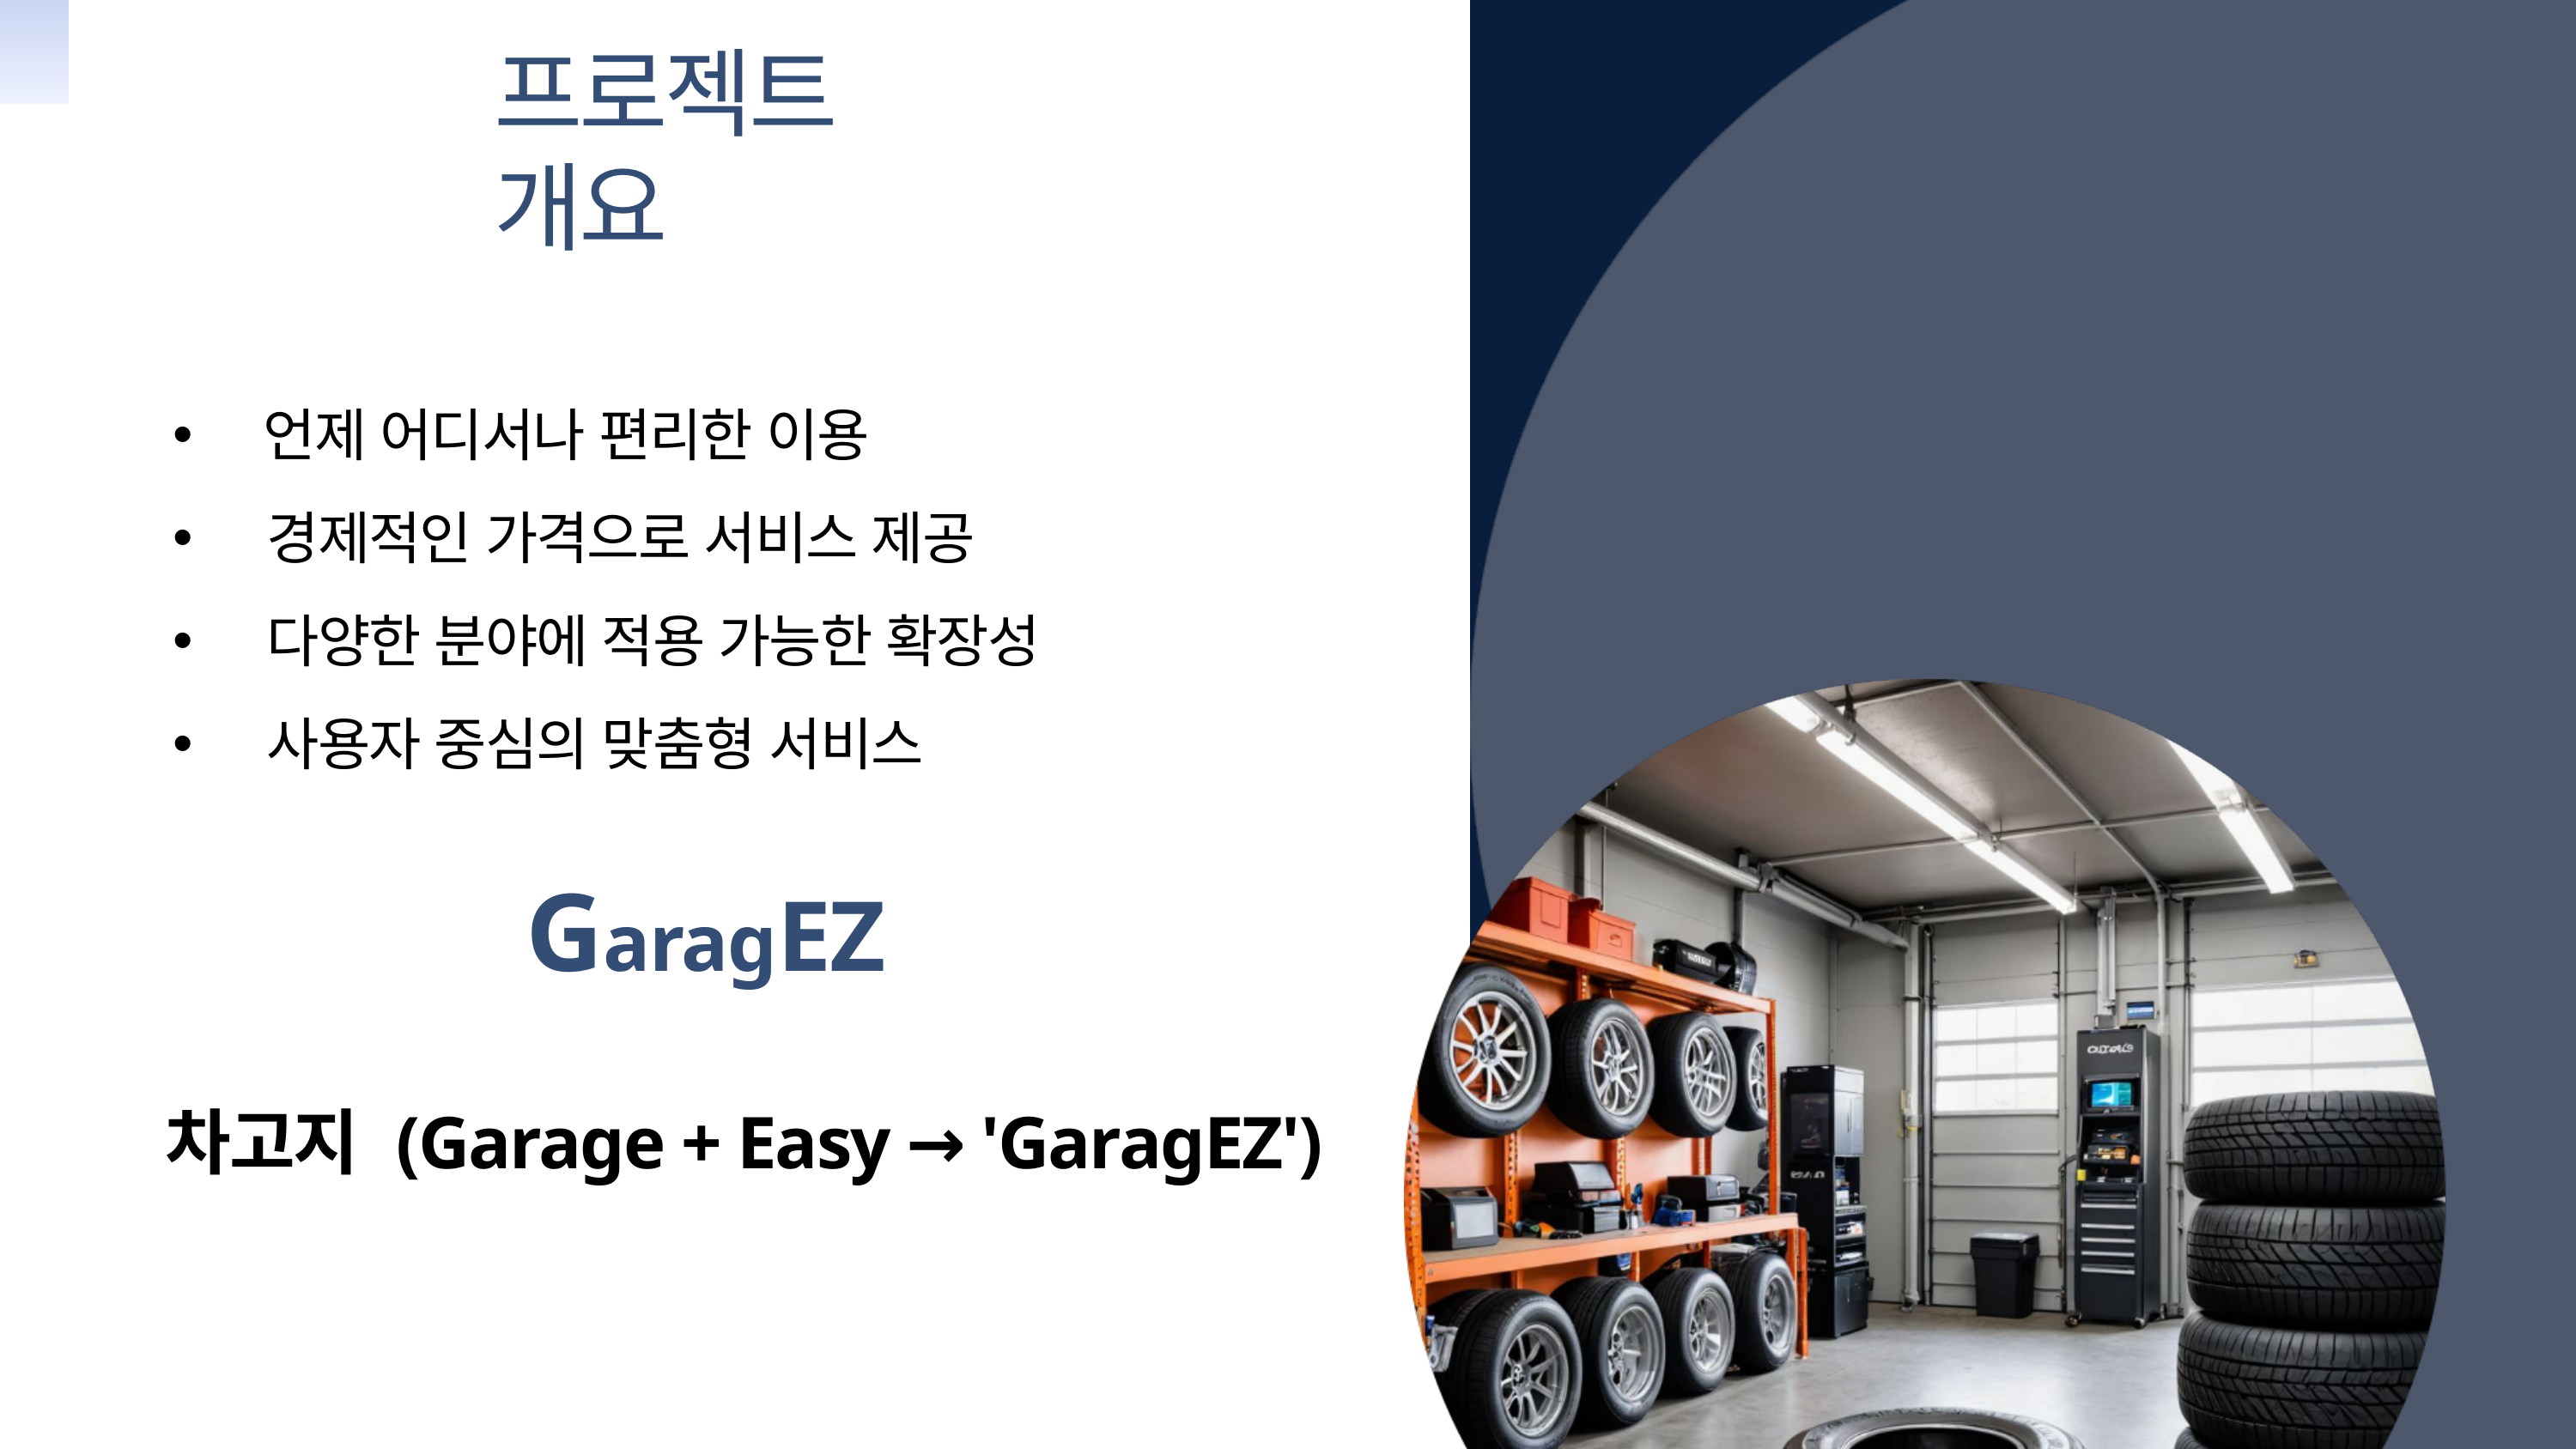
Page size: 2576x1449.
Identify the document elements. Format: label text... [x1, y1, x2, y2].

text_box 차고지 (Garage + Easy → 'GaragEZ') [165, 1010, 1359, 1290]
text_box GaragEZ [526, 857, 945, 997]
picture [1404, 0, 2576, 1449]
text_box 언제 어디서나 편리한 이용 경제적인 가격으로 서비스 제공 다양한 분야에 적용 가능한 확장성 사용자 중심의 맞춤형 서비스 [172, 365, 1366, 759]
text_box 프로젝트 개요 [494, 134, 1030, 267]
picture [0, 0, 69, 104]
